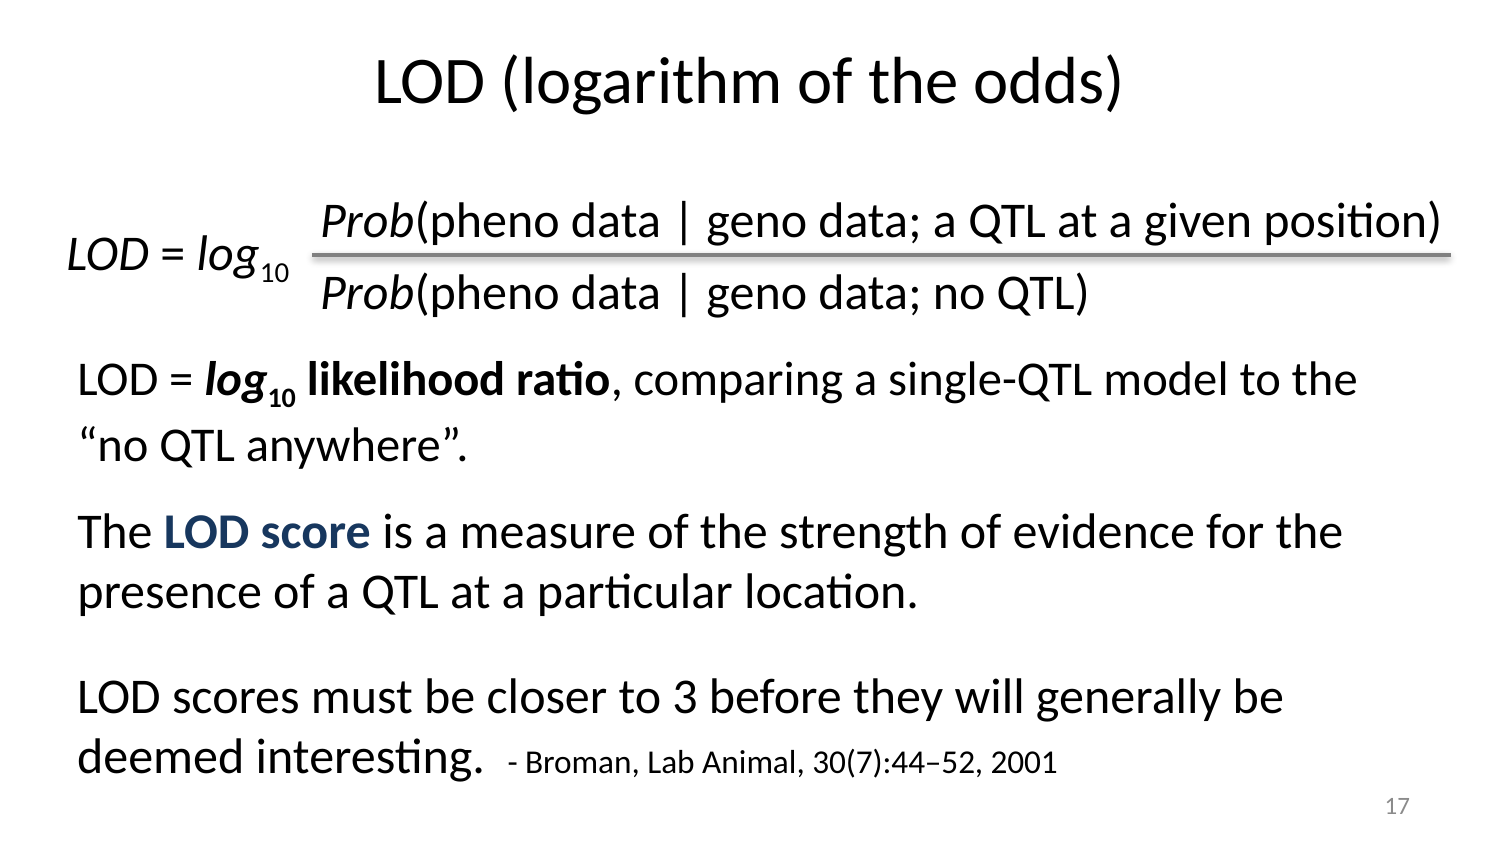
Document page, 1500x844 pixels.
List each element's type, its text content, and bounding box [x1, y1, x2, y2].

text_box Prob(pheno data | geno data; a QTL at a given position) Prob(pheno data | geno data; no QTL) [305, 167, 1475, 327]
text_box The LOD score is a measure of the strength of evidence for the presence of a QTL at a particular location. [62, 490, 1413, 655]
list LOD = log10 likelihood ratio, comparing a single-QTL model to the “no QTL anywhere”. [62, 338, 1413, 479]
slide_number 17 [1074, 782, 1425, 827]
title LOD (logarithm of the odds) [75, 12, 1425, 142]
text_box LOD = log10 [51, 213, 344, 297]
text_box LOD scores must be closer to 3 before they will generally be deemed interesting. - Broman, Lab Animal, 30(7):44–52, 2001 [62, 655, 1310, 791]
